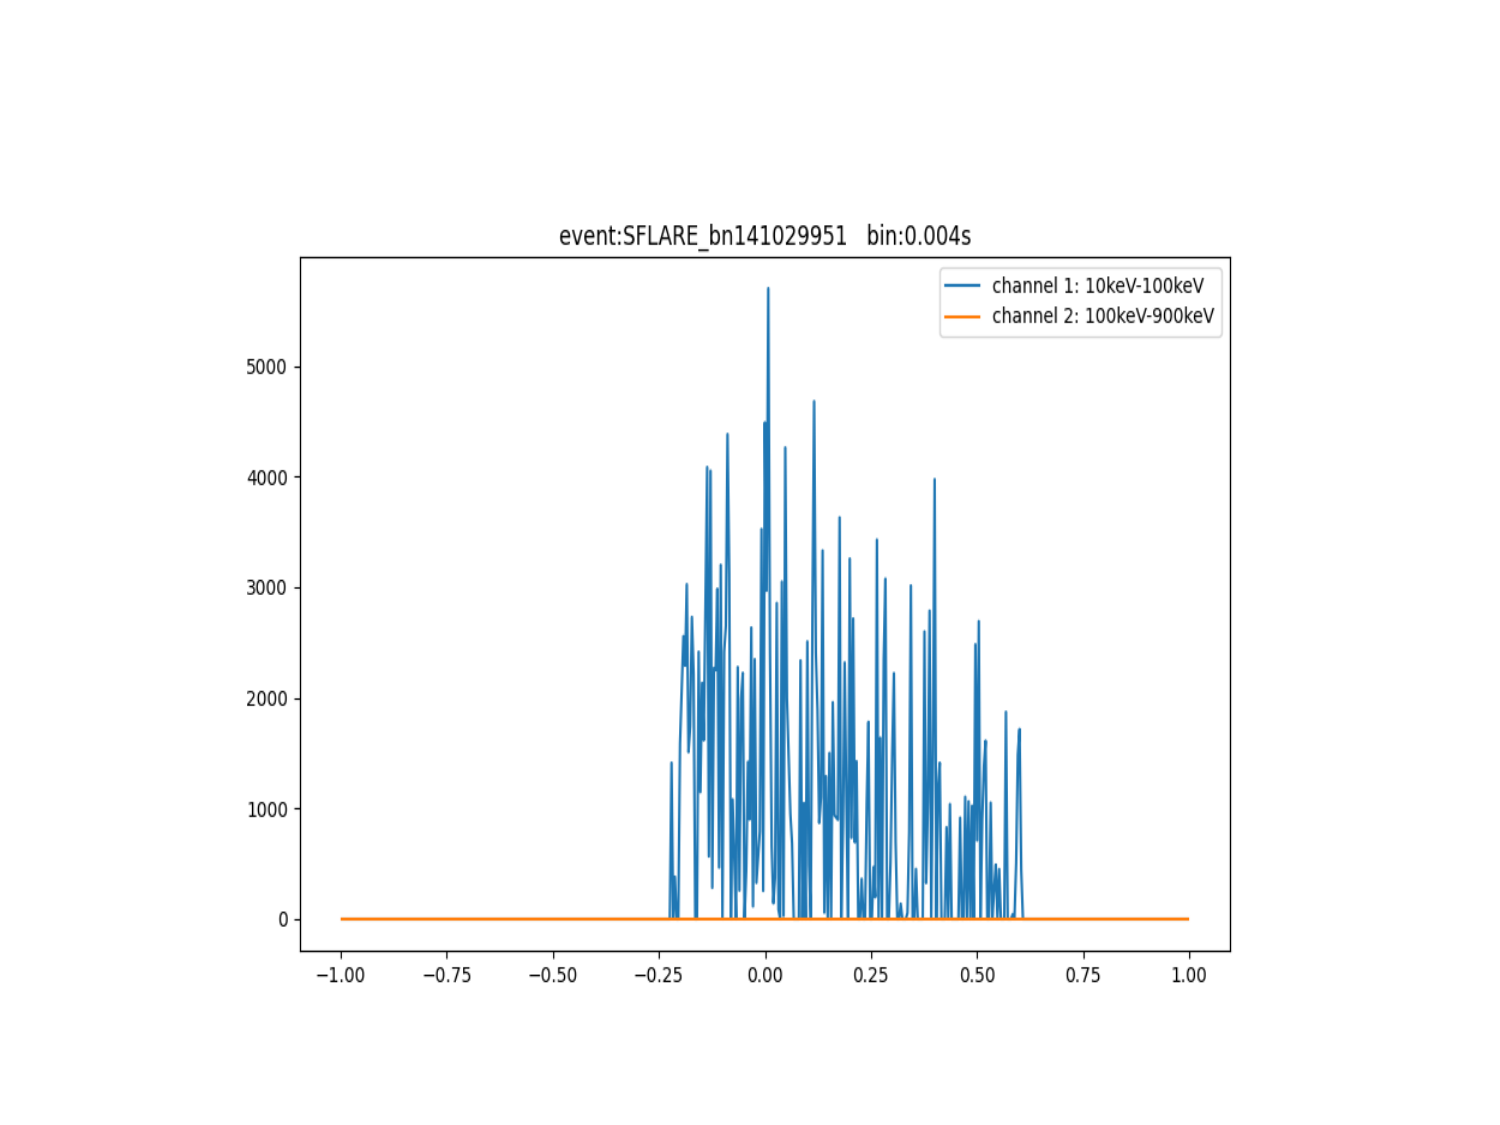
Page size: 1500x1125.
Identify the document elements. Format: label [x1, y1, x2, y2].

picture [149, 149, 1351, 1051]
